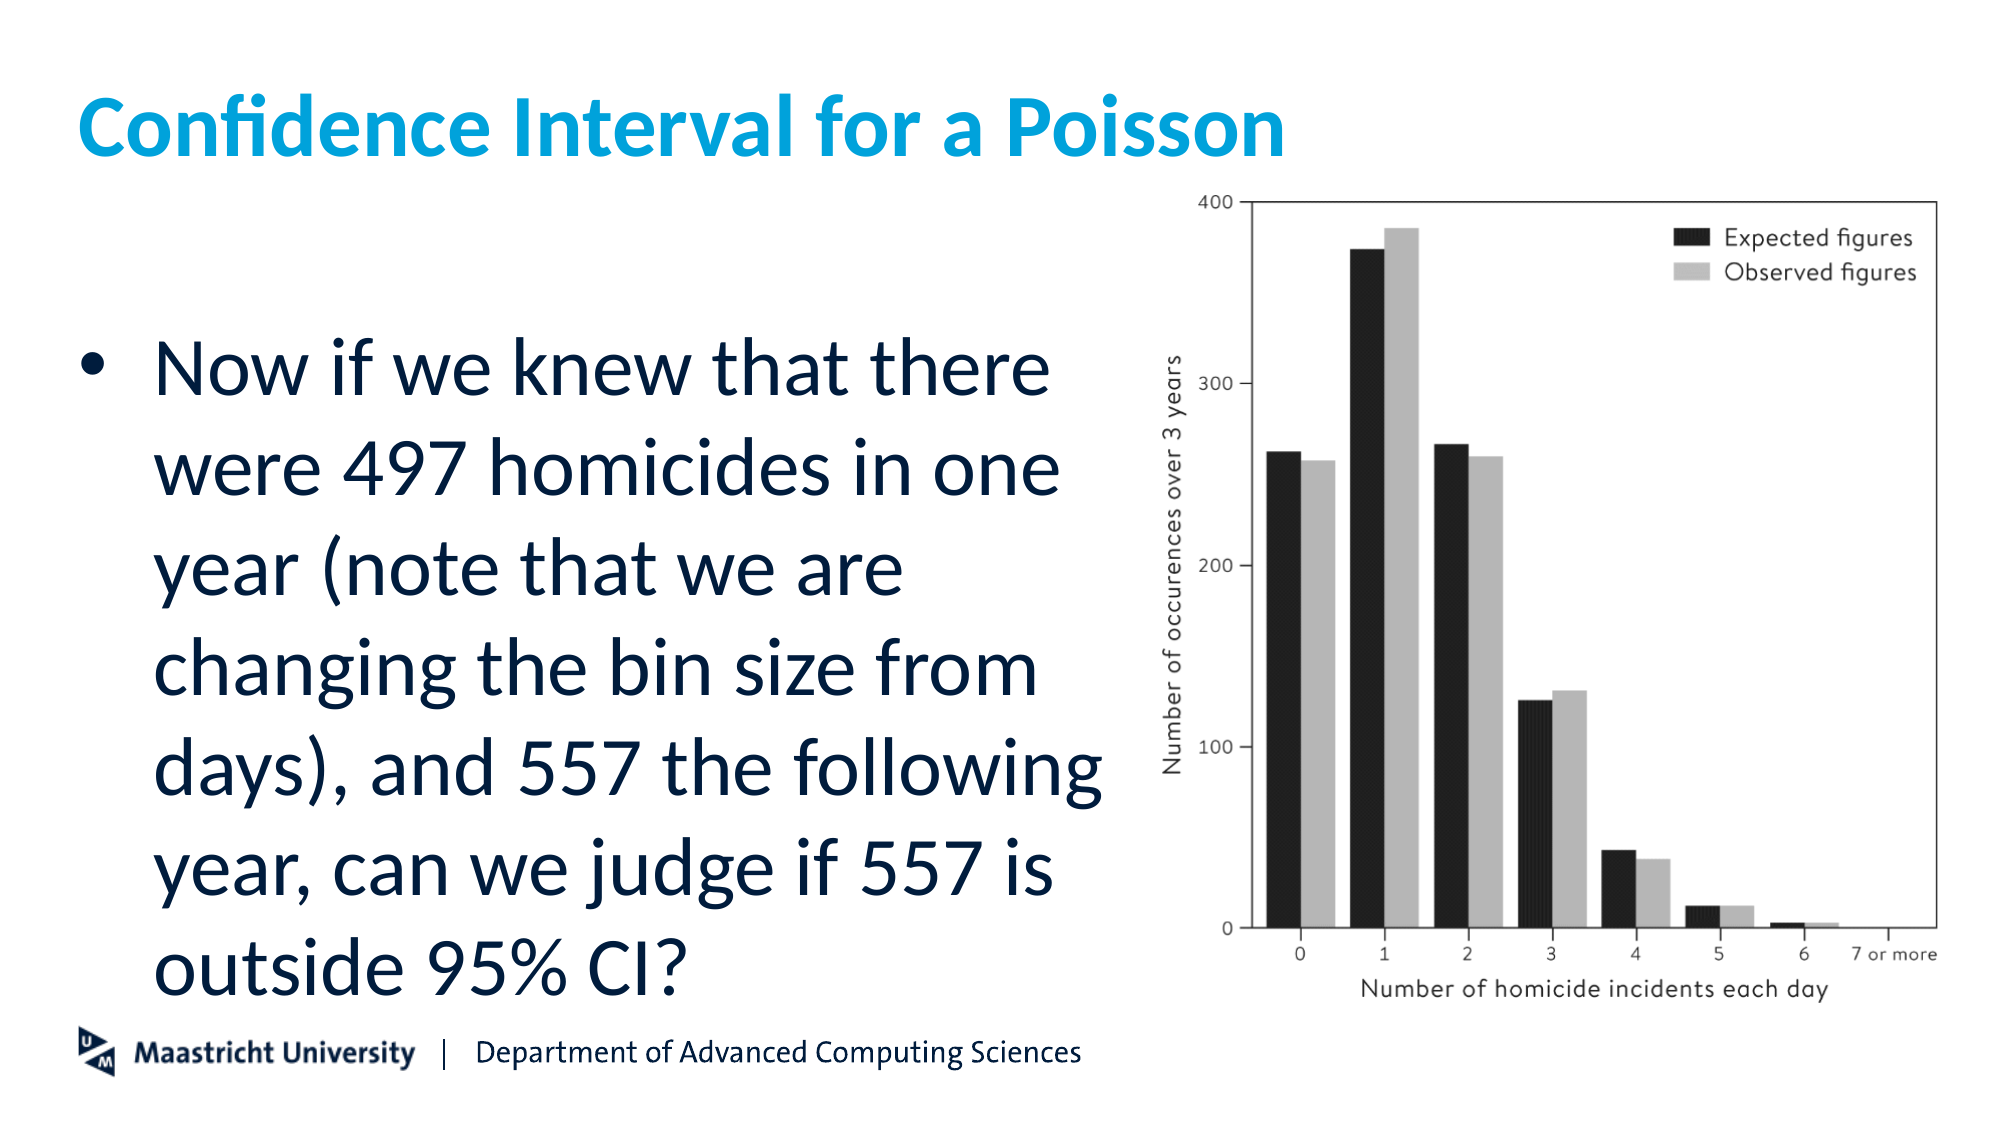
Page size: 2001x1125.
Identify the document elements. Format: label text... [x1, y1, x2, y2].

picture [1130, 182, 1969, 1010]
title Confidence Interval for a Poisson [78, 67, 1900, 192]
